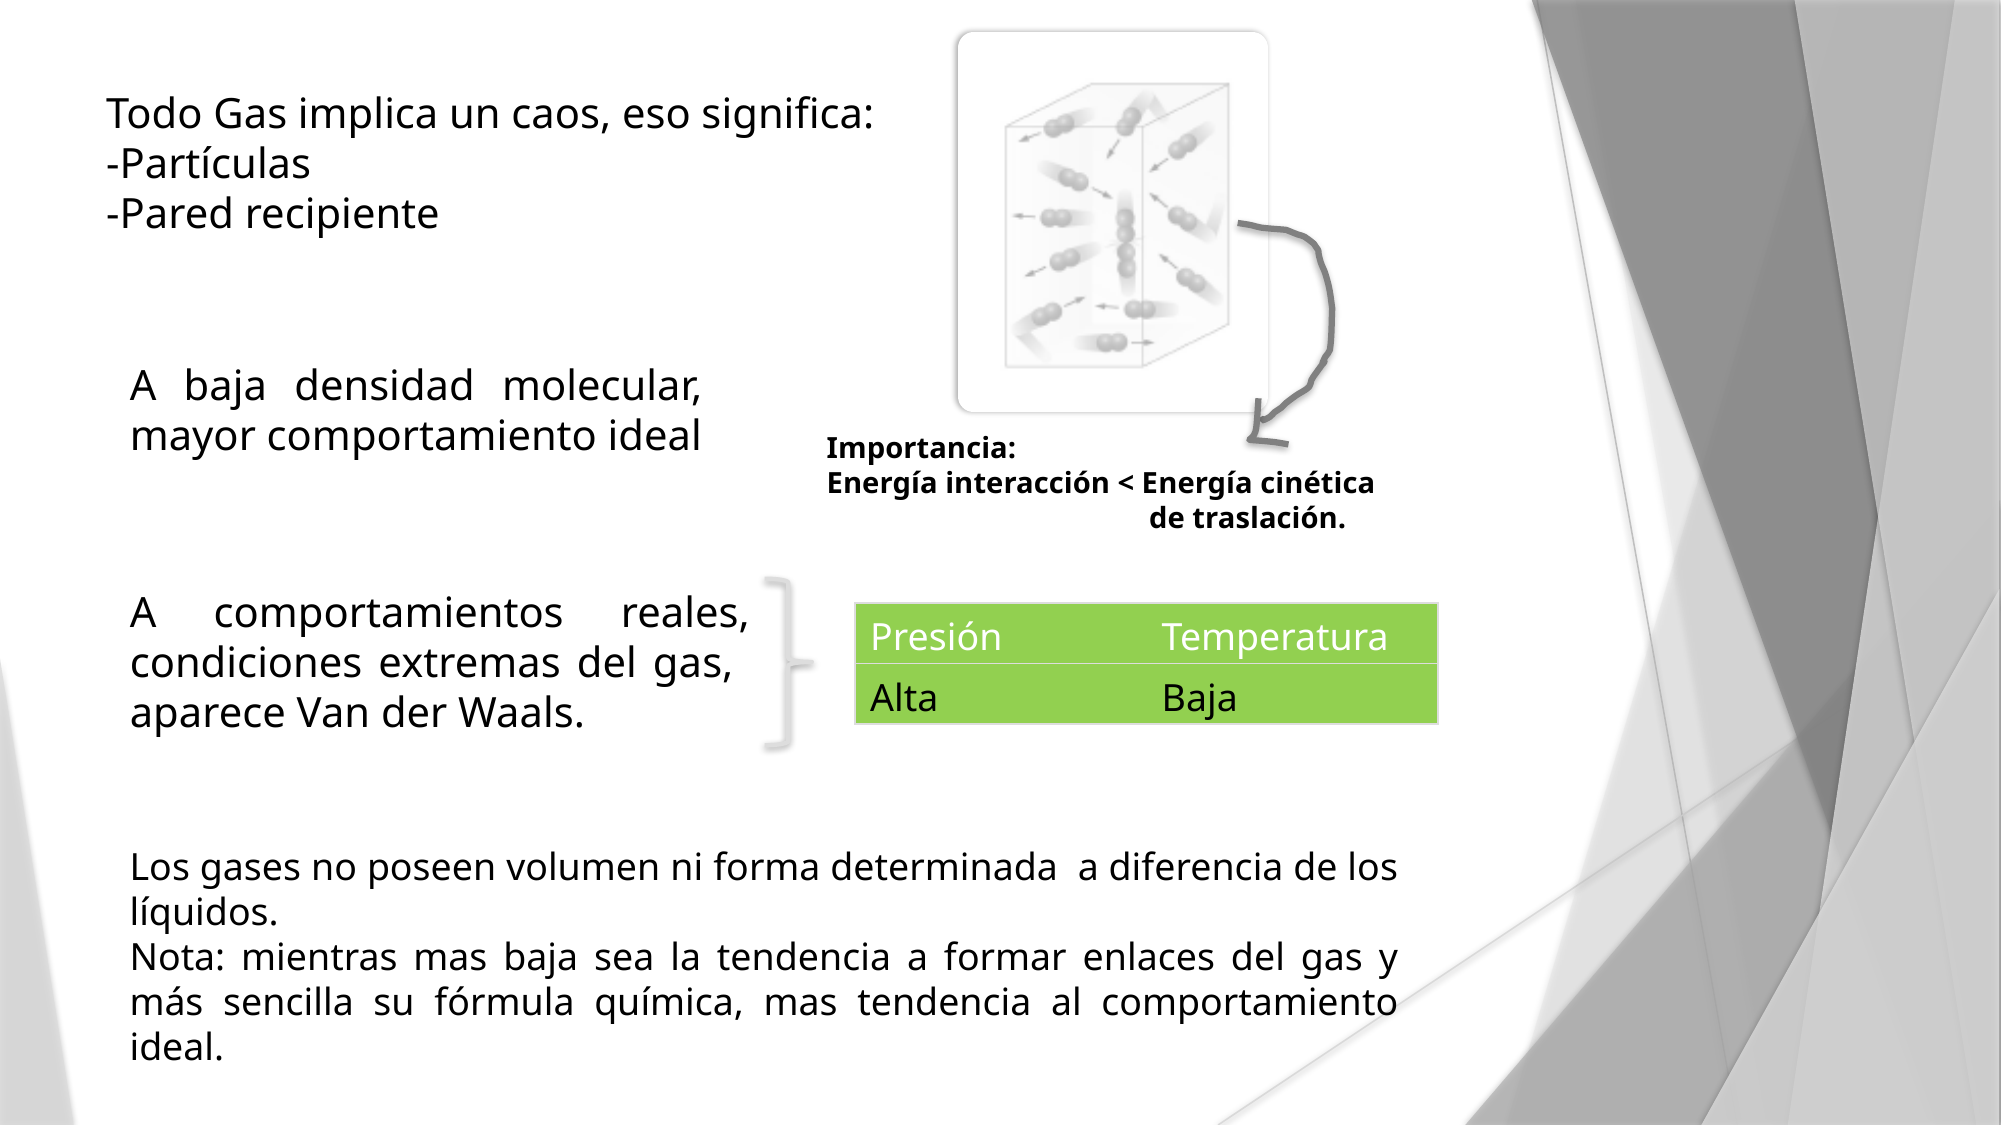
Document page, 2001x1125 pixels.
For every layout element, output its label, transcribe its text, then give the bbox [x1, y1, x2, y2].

text_box Los gases no poseen volumen ni forma determinada a diferencia de los líquidos. Nota: mientras mas baja sea la tendencia a formar enlaces del gas y más sencilla su fórmula química, mas tendencia al comportamiento ideal. [114, 835, 1415, 1076]
text_box Todo Gas implica un caos, eso significa: -Partículas -Pared recipiente [91, 79, 806, 245]
table_cell Alta [856, 664, 1147, 723]
text_box A comportamientos reales, condiciones extremas del gas, aparece Van der Waals. [114, 578, 761, 744]
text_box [811, 63, 1439, 579]
table_header Temperatura [1147, 604, 1437, 663]
table_cell Baja [1147, 664, 1437, 723]
text_box [764, 576, 814, 748]
text_box A baja densidad molecular, mayor comportamiento ideal [114, 351, 718, 466]
table_header Presión [856, 604, 1147, 663]
